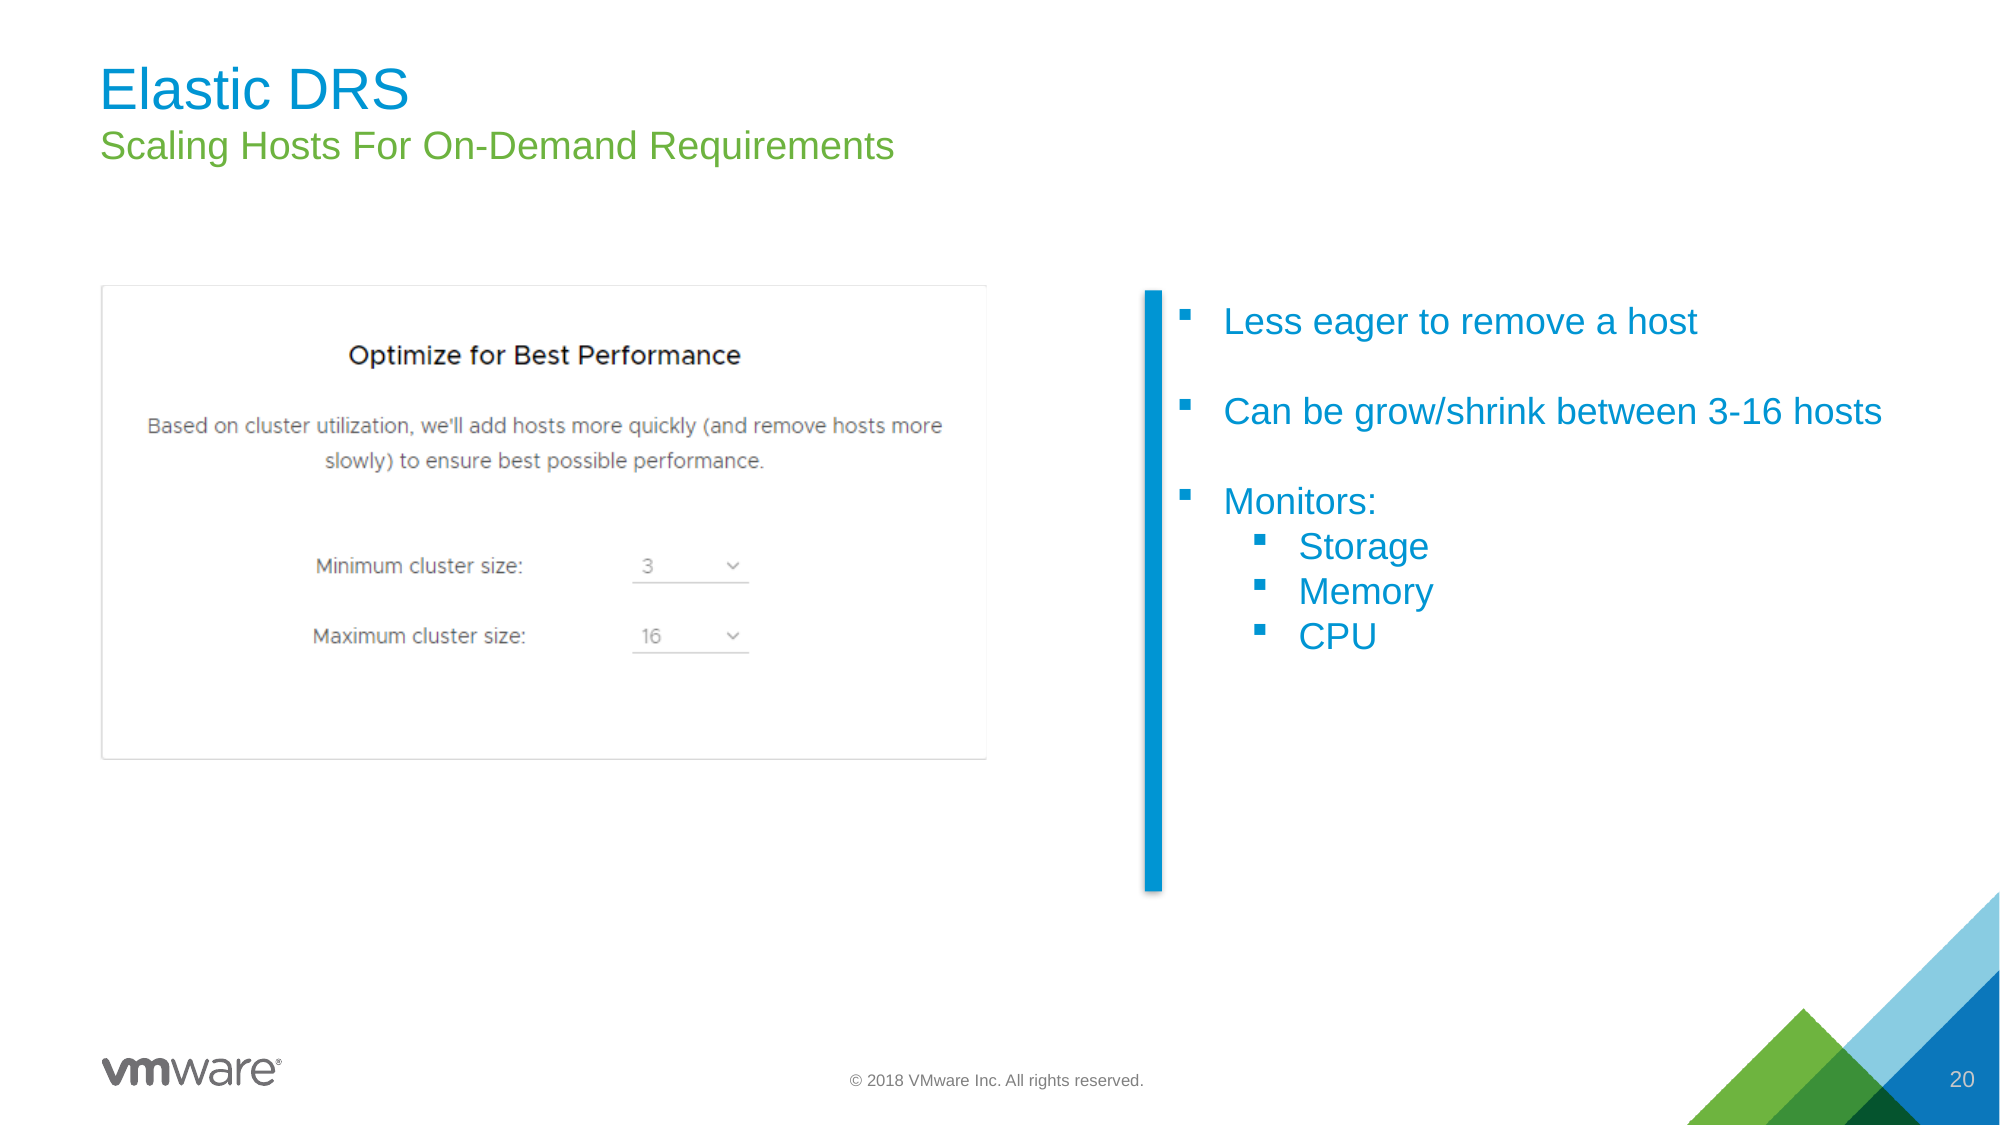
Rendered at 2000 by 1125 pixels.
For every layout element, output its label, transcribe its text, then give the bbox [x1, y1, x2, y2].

title Elastic DRS [99, 54, 1900, 122]
list Scaling Hosts For On-Demand Requirements [99, 125, 1900, 175]
picture [1674, 887, 2000, 1125]
picture [99, 285, 987, 760]
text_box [1144, 289, 1944, 892]
